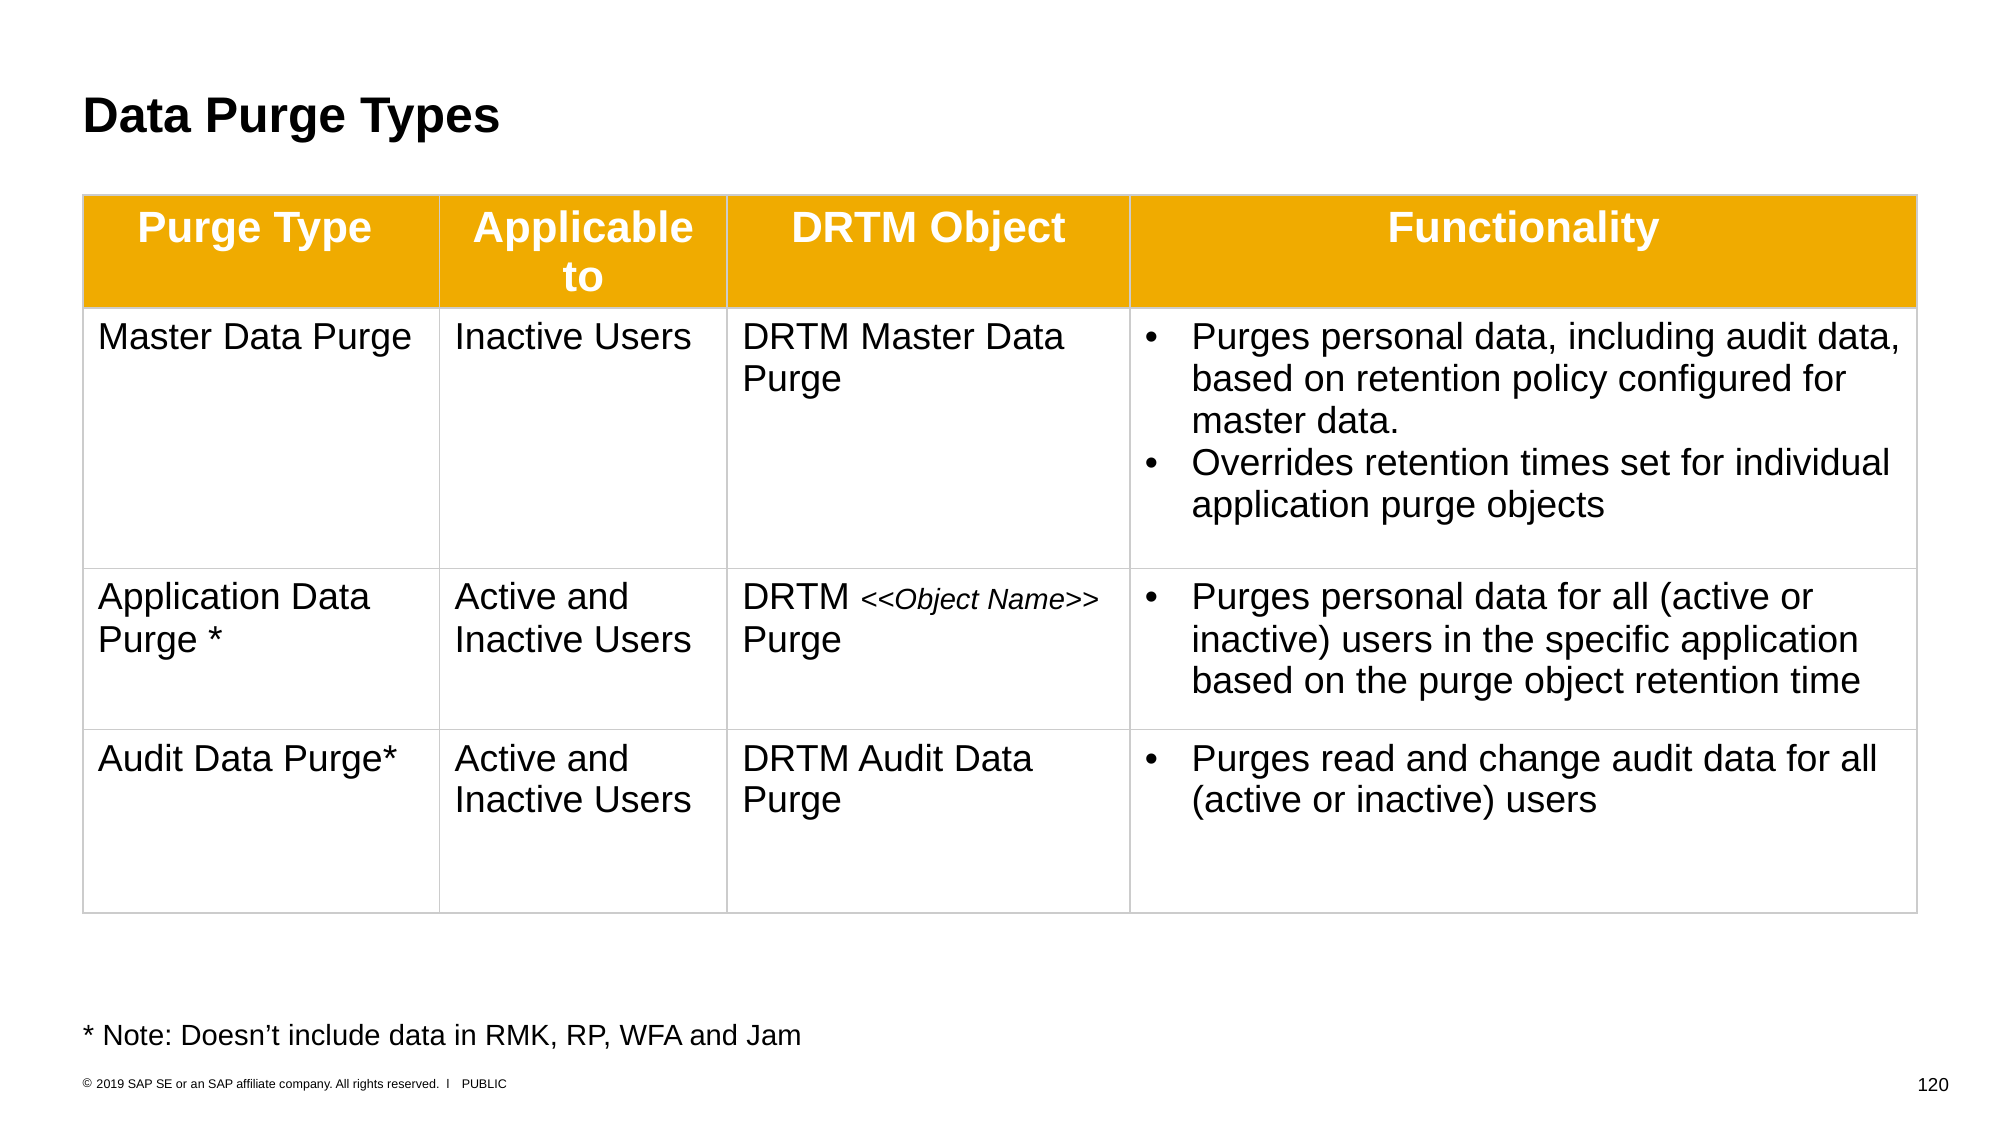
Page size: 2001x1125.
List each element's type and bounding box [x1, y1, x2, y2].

table_cell [84, 730, 439, 912]
table_cell [84, 569, 439, 729]
table_header [84, 196, 439, 307]
table_header [728, 196, 1129, 307]
table_cell [440, 730, 726, 912]
table_cell [728, 309, 1129, 568]
table_cell [728, 730, 1129, 912]
table_header [440, 196, 726, 307]
text_box [82, 1016, 1718, 1052]
table_cell [440, 569, 726, 729]
table_cell [440, 309, 726, 568]
table_header [1131, 196, 1916, 307]
table_cell [84, 309, 439, 568]
table_cell [1131, 309, 1916, 568]
table_cell [1131, 730, 1916, 912]
table_cell [1131, 569, 1916, 729]
table_cell [728, 569, 1129, 729]
title [82, 82, 1918, 144]
